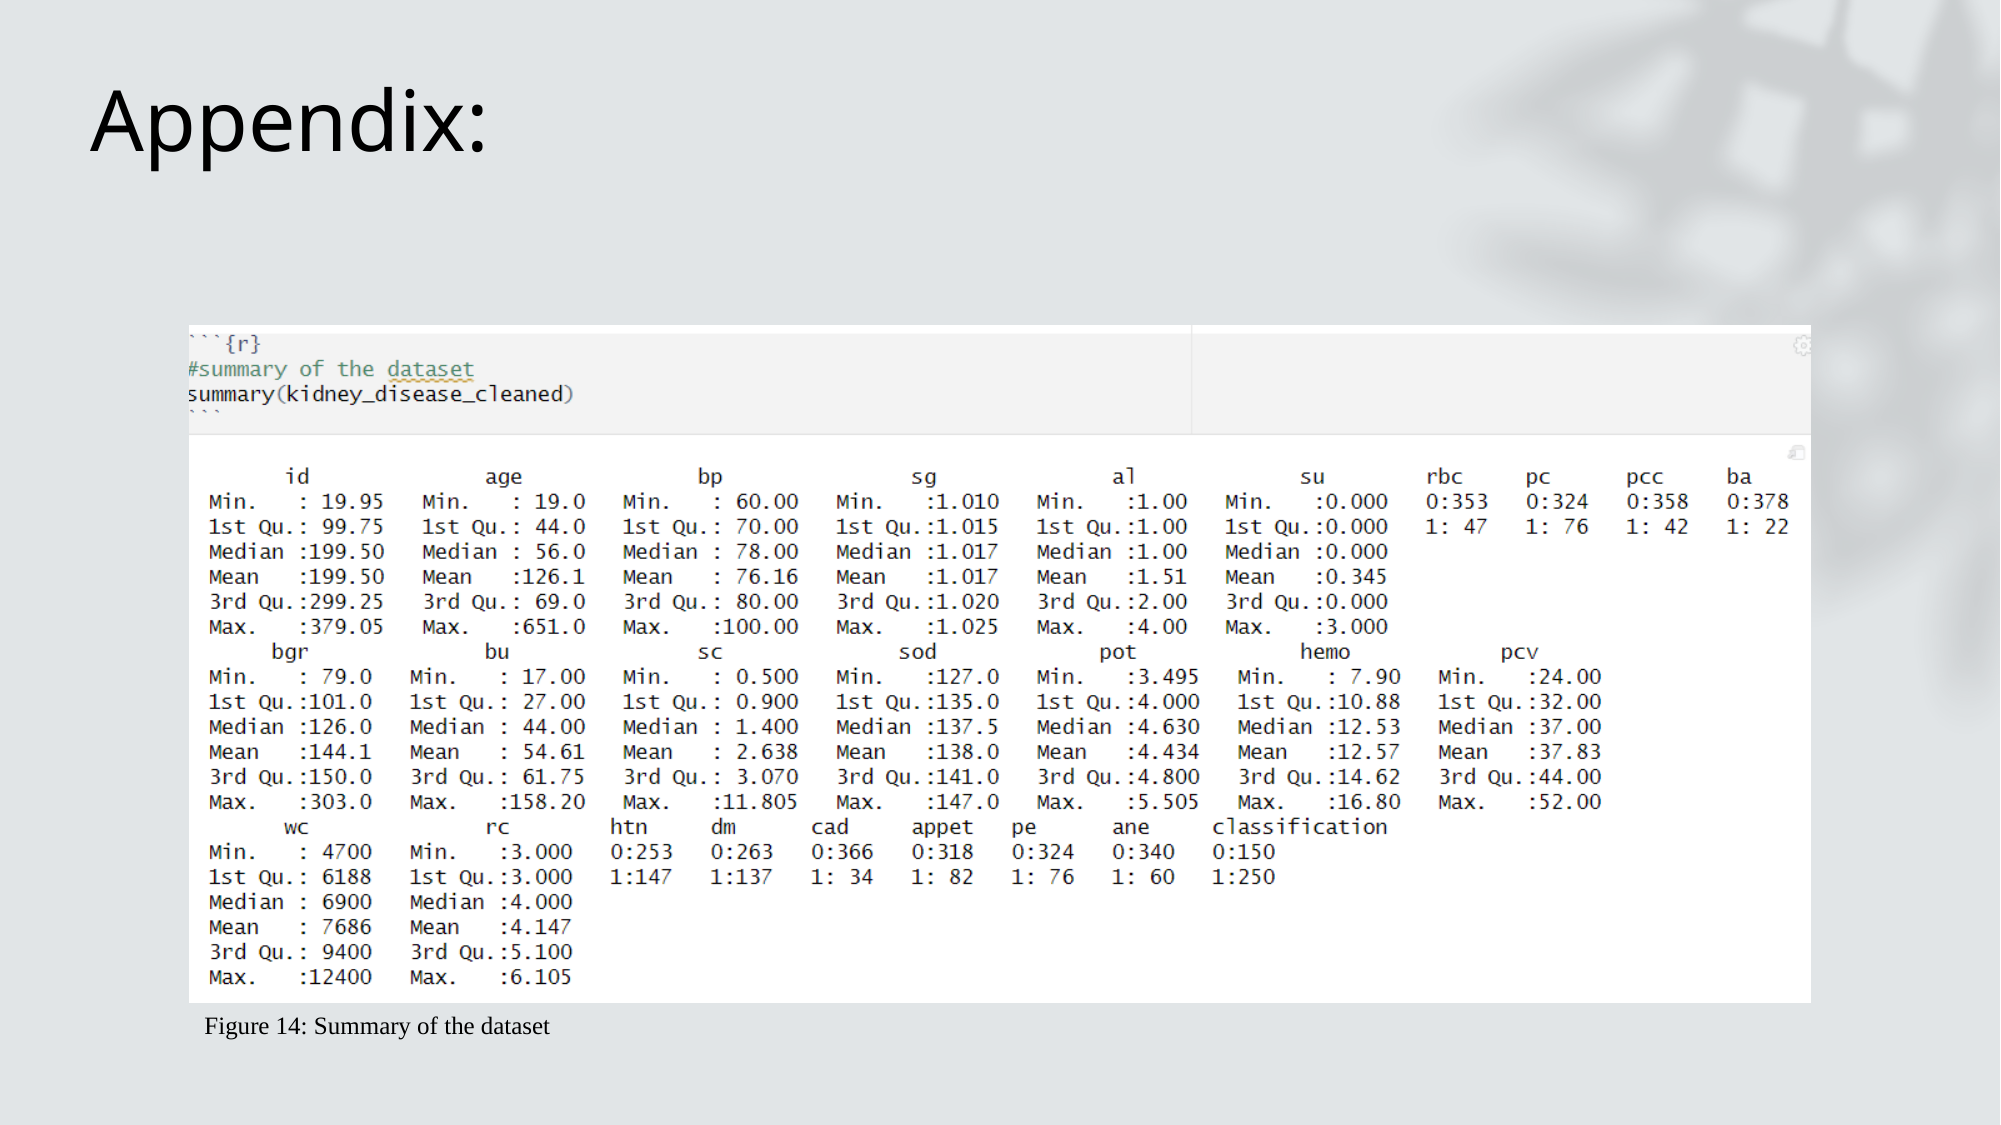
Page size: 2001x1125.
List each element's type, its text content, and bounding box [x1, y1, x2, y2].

text_box Figure 14: Summary of the dataset [189, 1003, 685, 1048]
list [189, 325, 1811, 1003]
title Appendix: [75, 60, 1863, 278]
